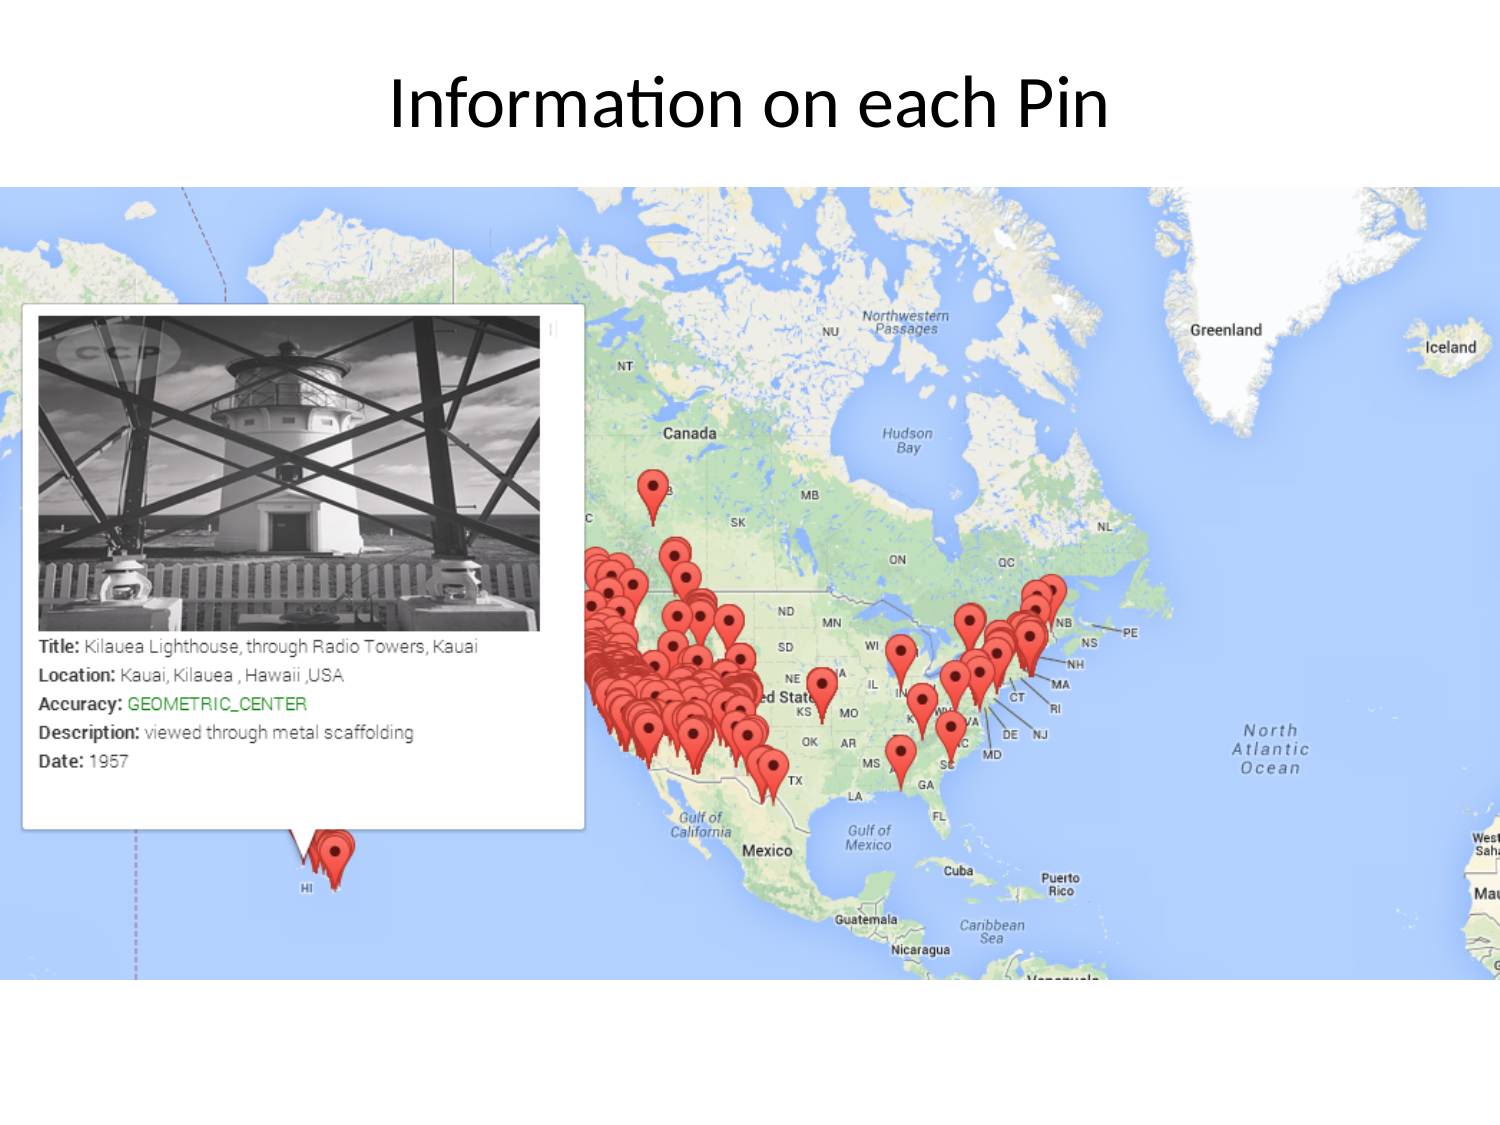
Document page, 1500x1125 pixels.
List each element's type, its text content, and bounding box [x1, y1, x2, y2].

title Information on each Pin [75, 45, 1425, 150]
picture [0, 187, 1500, 980]
